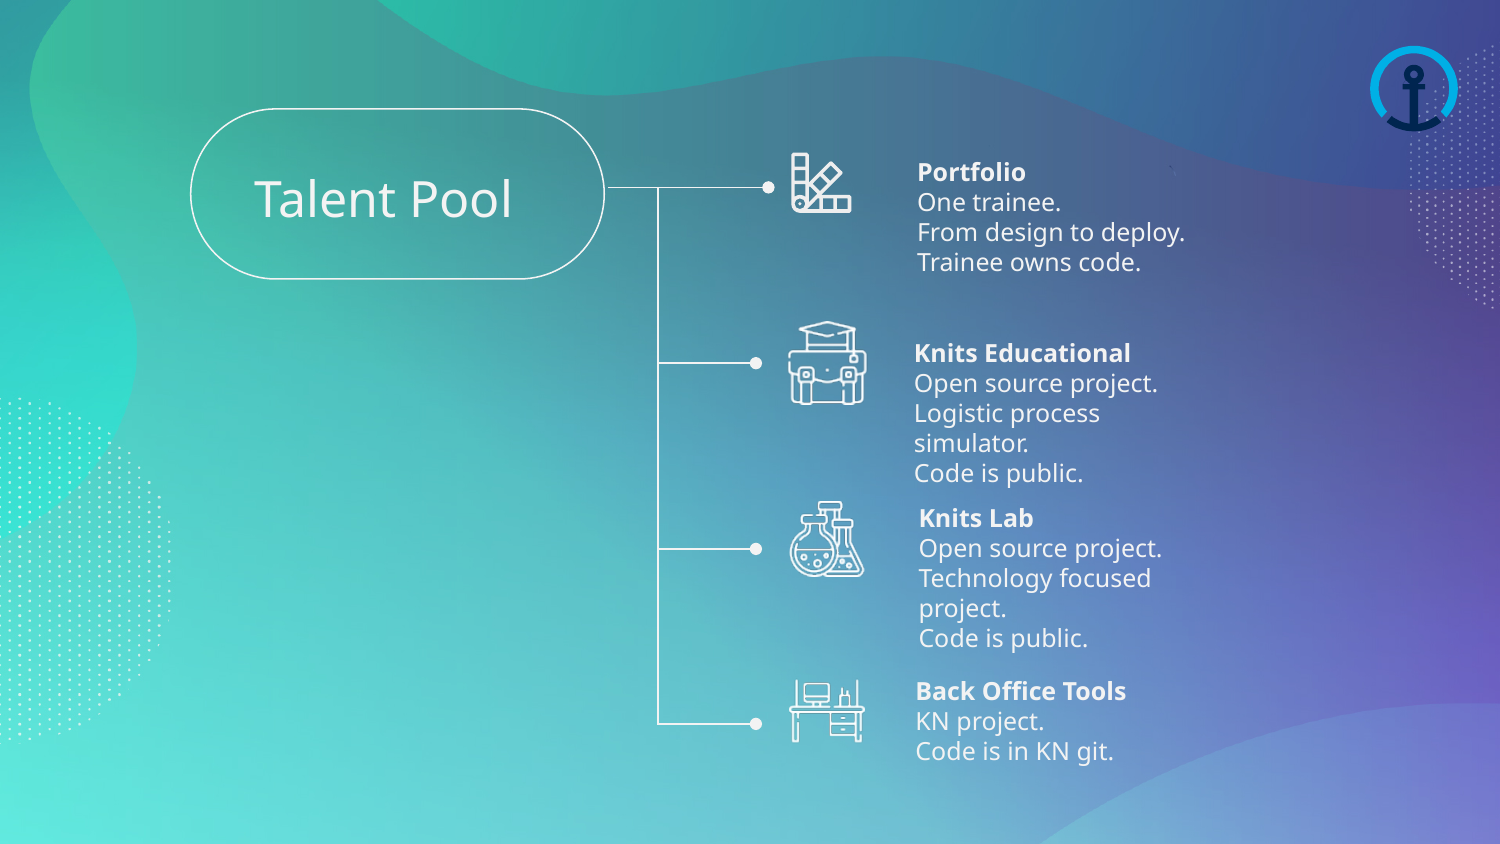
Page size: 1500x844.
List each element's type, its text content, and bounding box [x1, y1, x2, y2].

subtitle Knits Lab Open source project. Technology focused project. Code is public. [903, 487, 1233, 637]
subtitle Back Office Tools KN project. Code is in KN git. [900, 660, 1230, 810]
text_box [190, 117, 239, 271]
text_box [791, 152, 852, 214]
title Talent Pool [239, 47, 624, 341]
picture [0, 0, 1500, 844]
subtitle Knits Educational Open source project. Logistic process simulator. Code is public. [898, 322, 1228, 472]
subtitle Portfolio One trainee. From design to deploy. Trainee owns code. [902, 141, 1232, 290]
